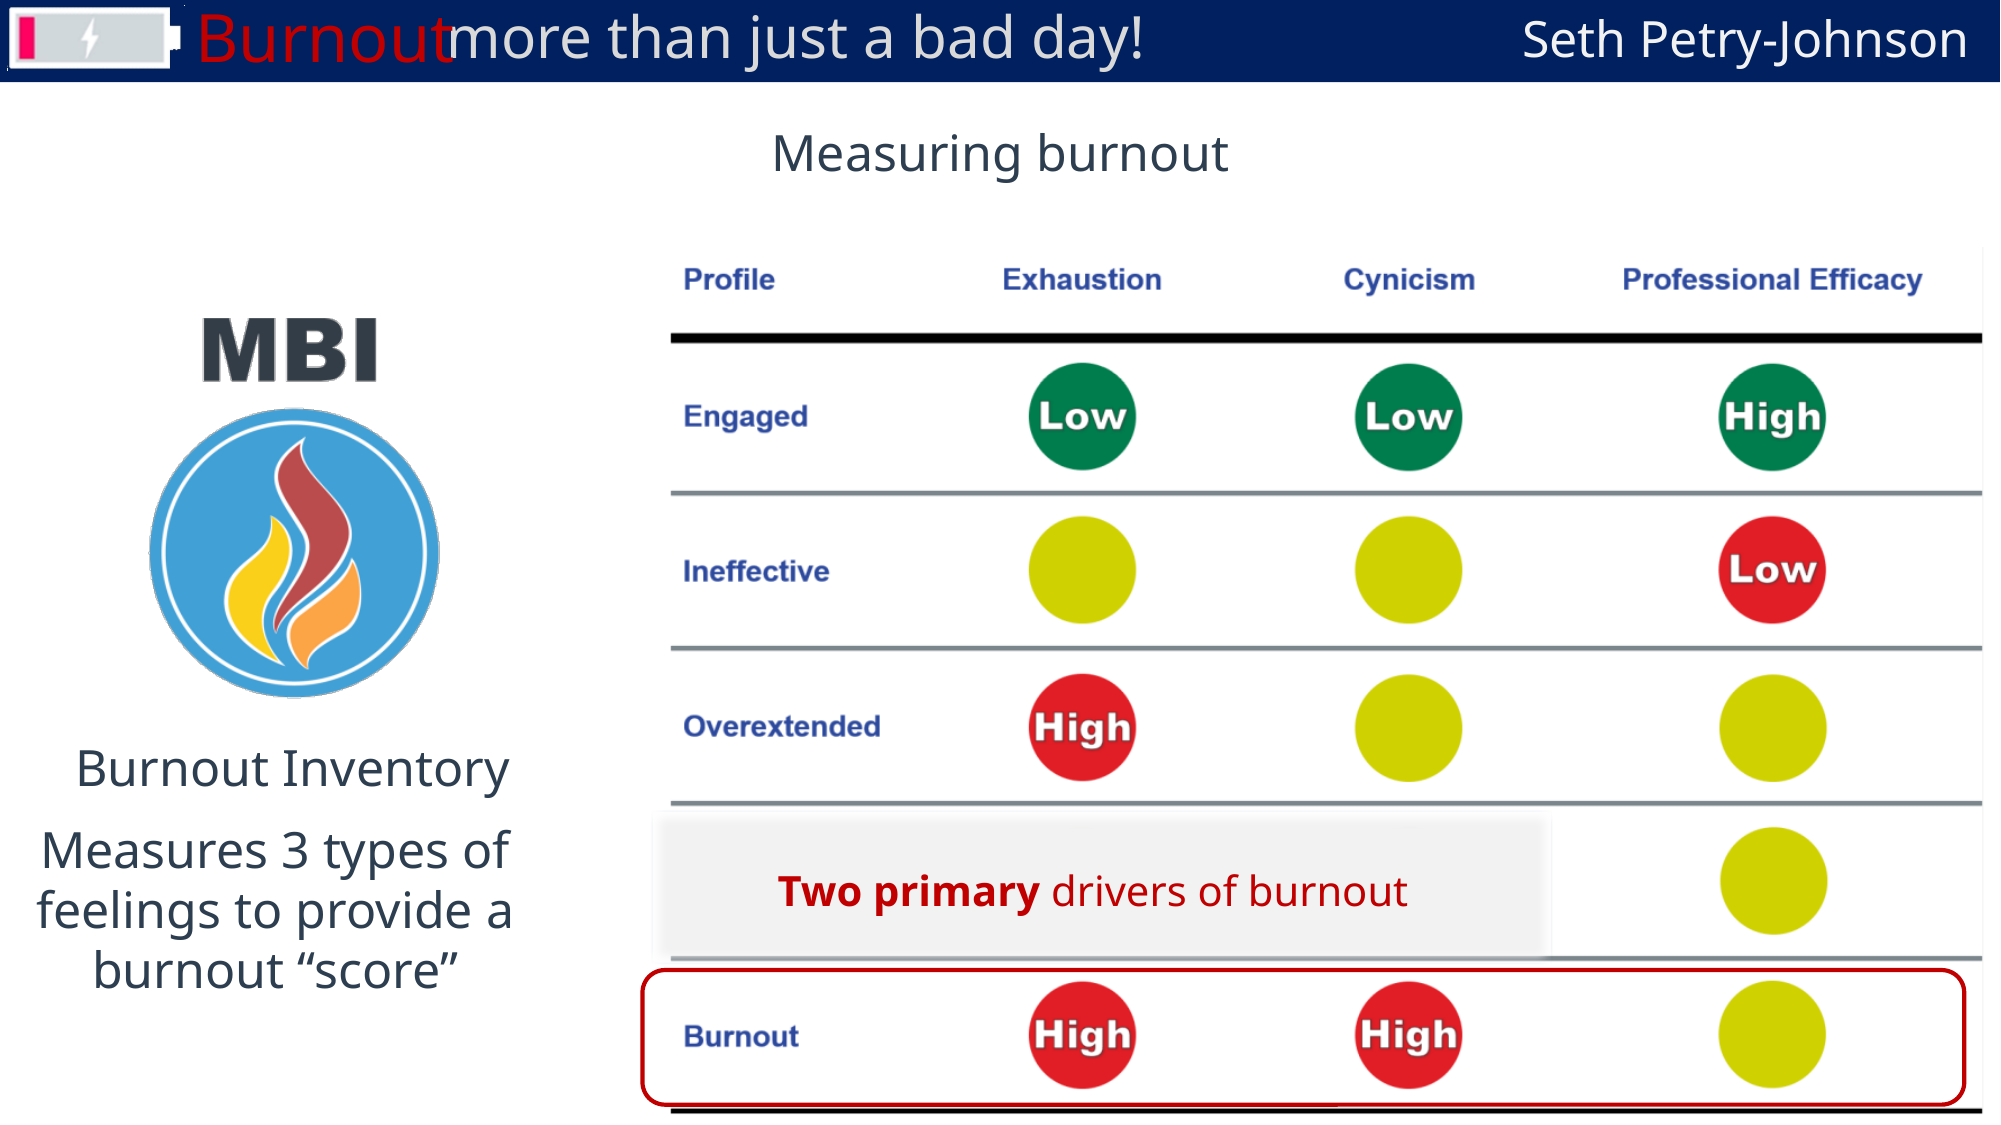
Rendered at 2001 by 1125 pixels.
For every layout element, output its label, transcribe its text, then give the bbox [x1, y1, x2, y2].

text_box Burnout [0, 0, 825, 83]
picture [654, 247, 1998, 1125]
text_box Measuring burnout [549, 113, 1453, 189]
text_box [641, 971, 654, 1103]
text_box more than just a bad day! [825, 0, 1296, 78]
picture [136, 309, 450, 704]
text_box Burnout Inventory [0, 728, 654, 804]
text_box Measures 3 types of feelings to provide a burnout “score” [0, 811, 551, 1007]
text_box [825, 75, 2000, 83]
picture [7, 5, 185, 71]
text_box Seth Petry-Johnson [1296, 0, 2000, 75]
